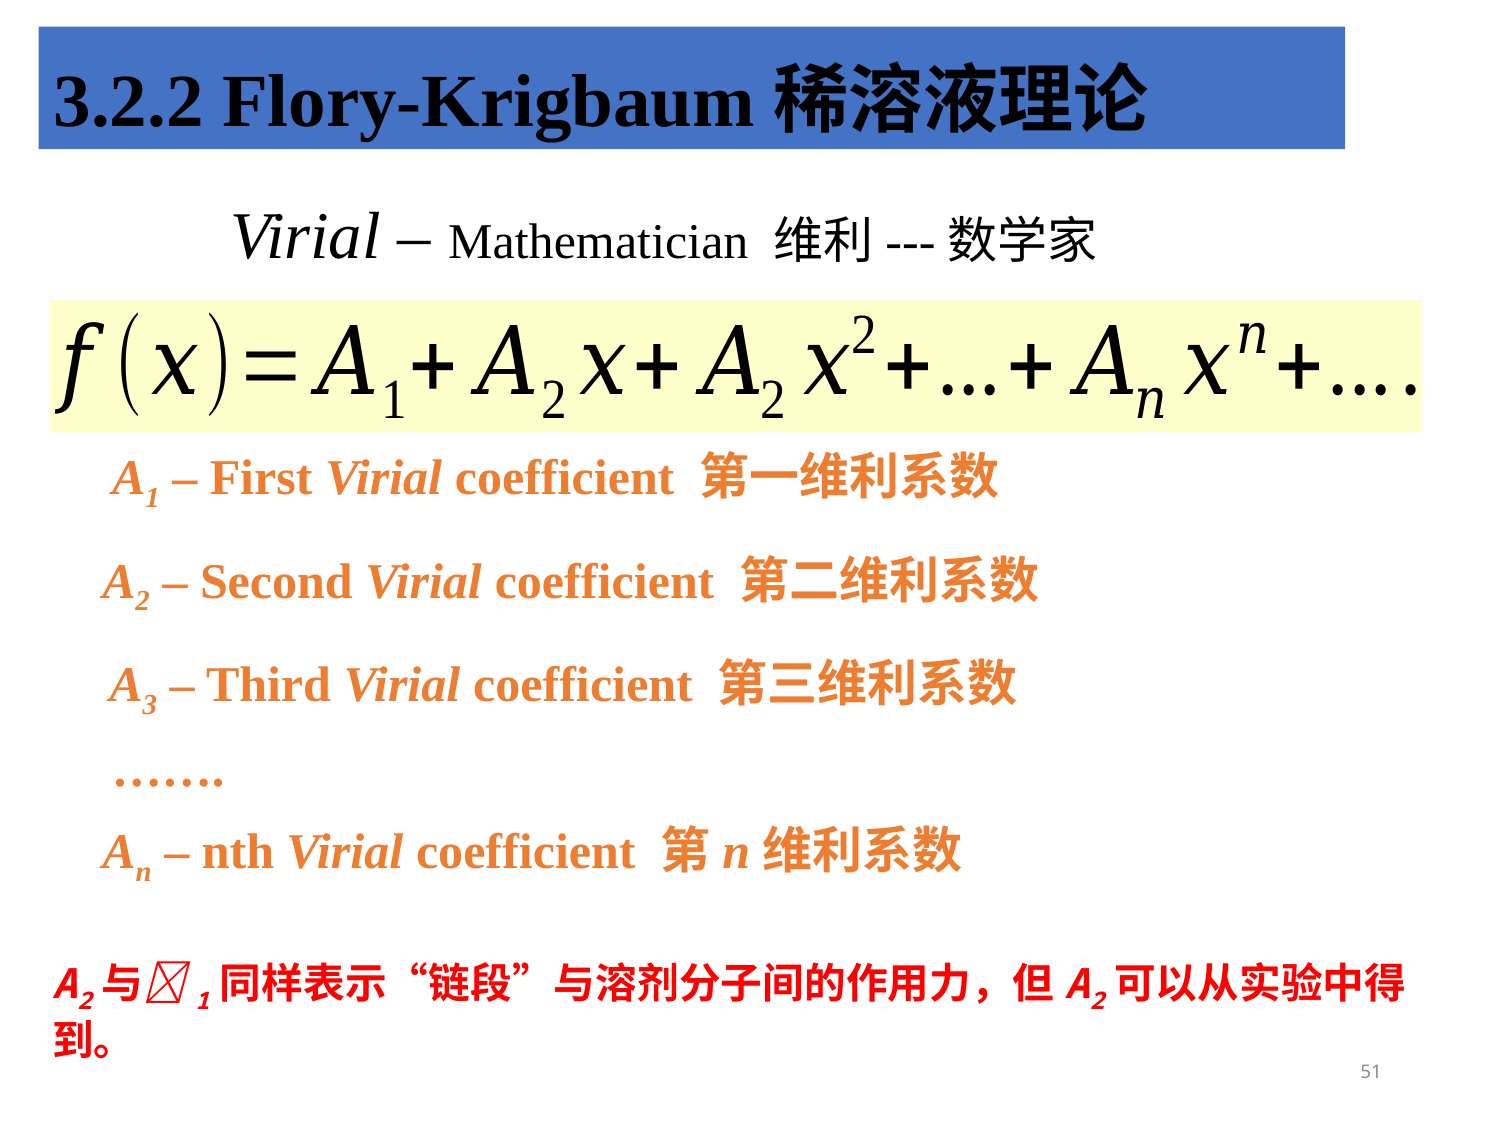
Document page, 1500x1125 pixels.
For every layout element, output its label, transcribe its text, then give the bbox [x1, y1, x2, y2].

text_box 3.2.2 Flory-Krigbaum稀溶液理论 [38, 26, 1346, 150]
text_box Virial – Mathematician 维利---数学家 [137, 184, 1191, 280]
slide_number 51 [1059, 1042, 1397, 1103]
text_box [87, 437, 1438, 888]
text_box A2与1同样表示“链段”与溶剂分子间的作用力，但A2可以从实验中得到。 [37, 949, 1438, 1072]
